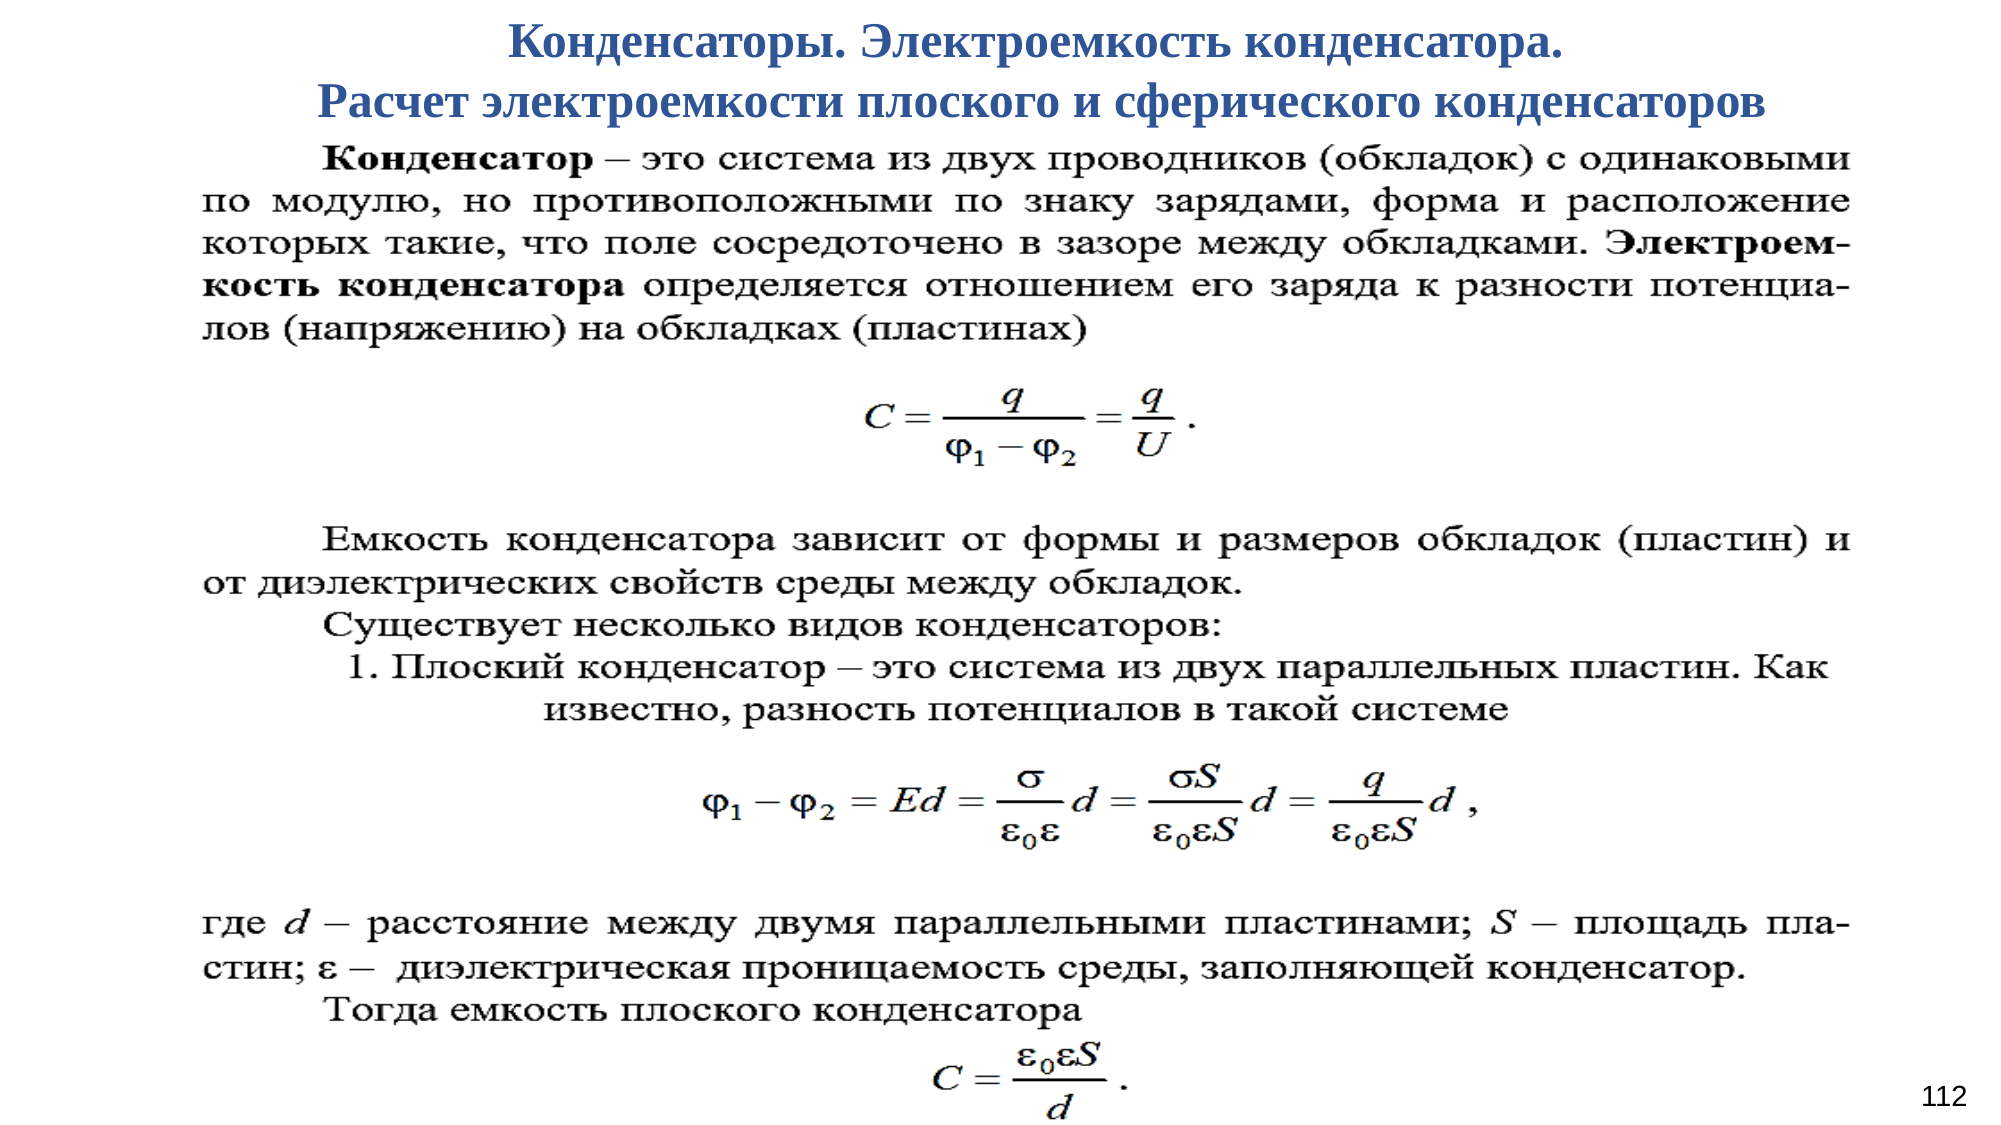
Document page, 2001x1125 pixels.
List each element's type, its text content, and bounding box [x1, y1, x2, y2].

text_box Конденсаторы. Электроемкость конденсатора. Расчет электроемкости плоского и сферического конденсаторов [162, 0, 1923, 135]
picture [196, 136, 1853, 1125]
text_box 112 [1903, 1070, 1983, 1125]
